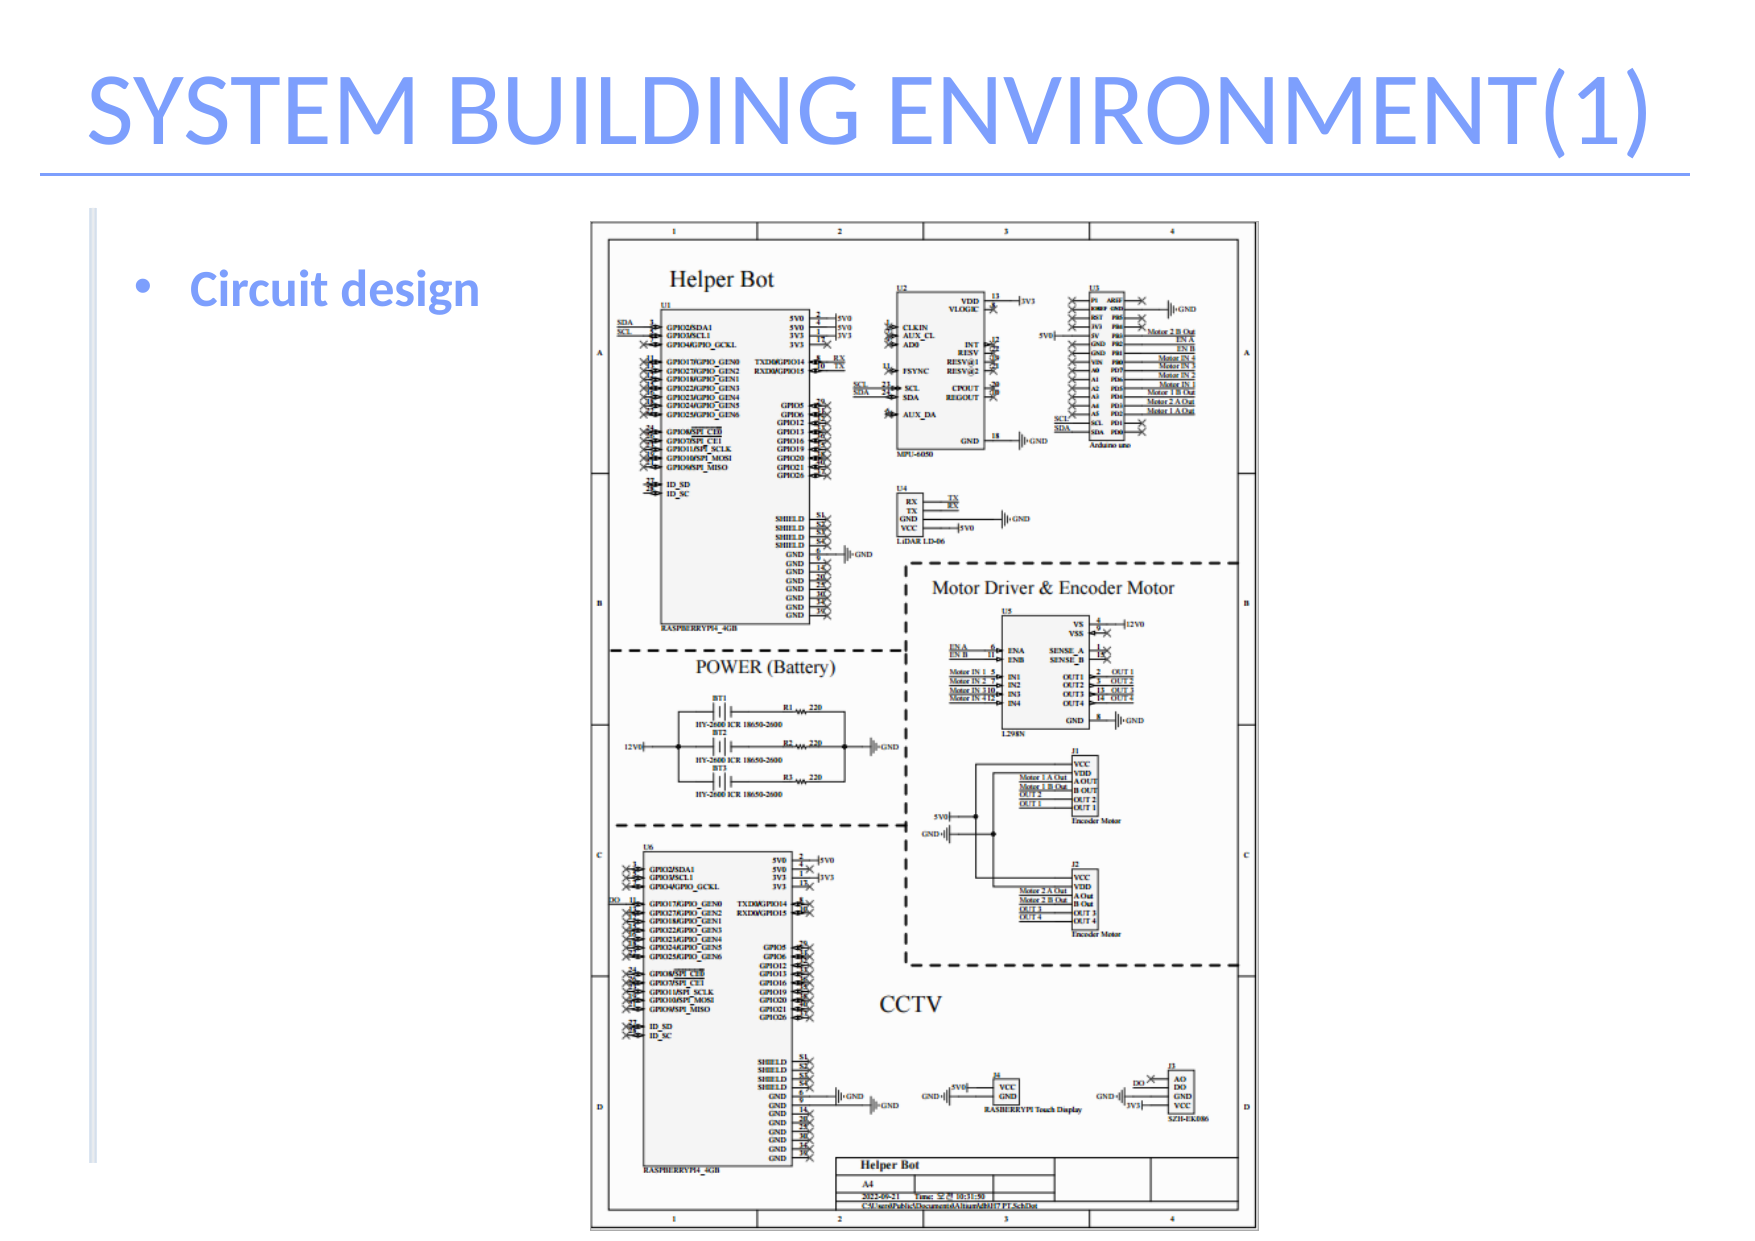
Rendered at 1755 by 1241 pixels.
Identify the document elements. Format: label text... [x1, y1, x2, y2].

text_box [89, 207, 98, 1164]
text_box SYSTEM BUILDING ENVIRONMENT(1) [71, 32, 1671, 173]
picture [590, 221, 1259, 1231]
text_box Circuit design [119, 216, 496, 325]
